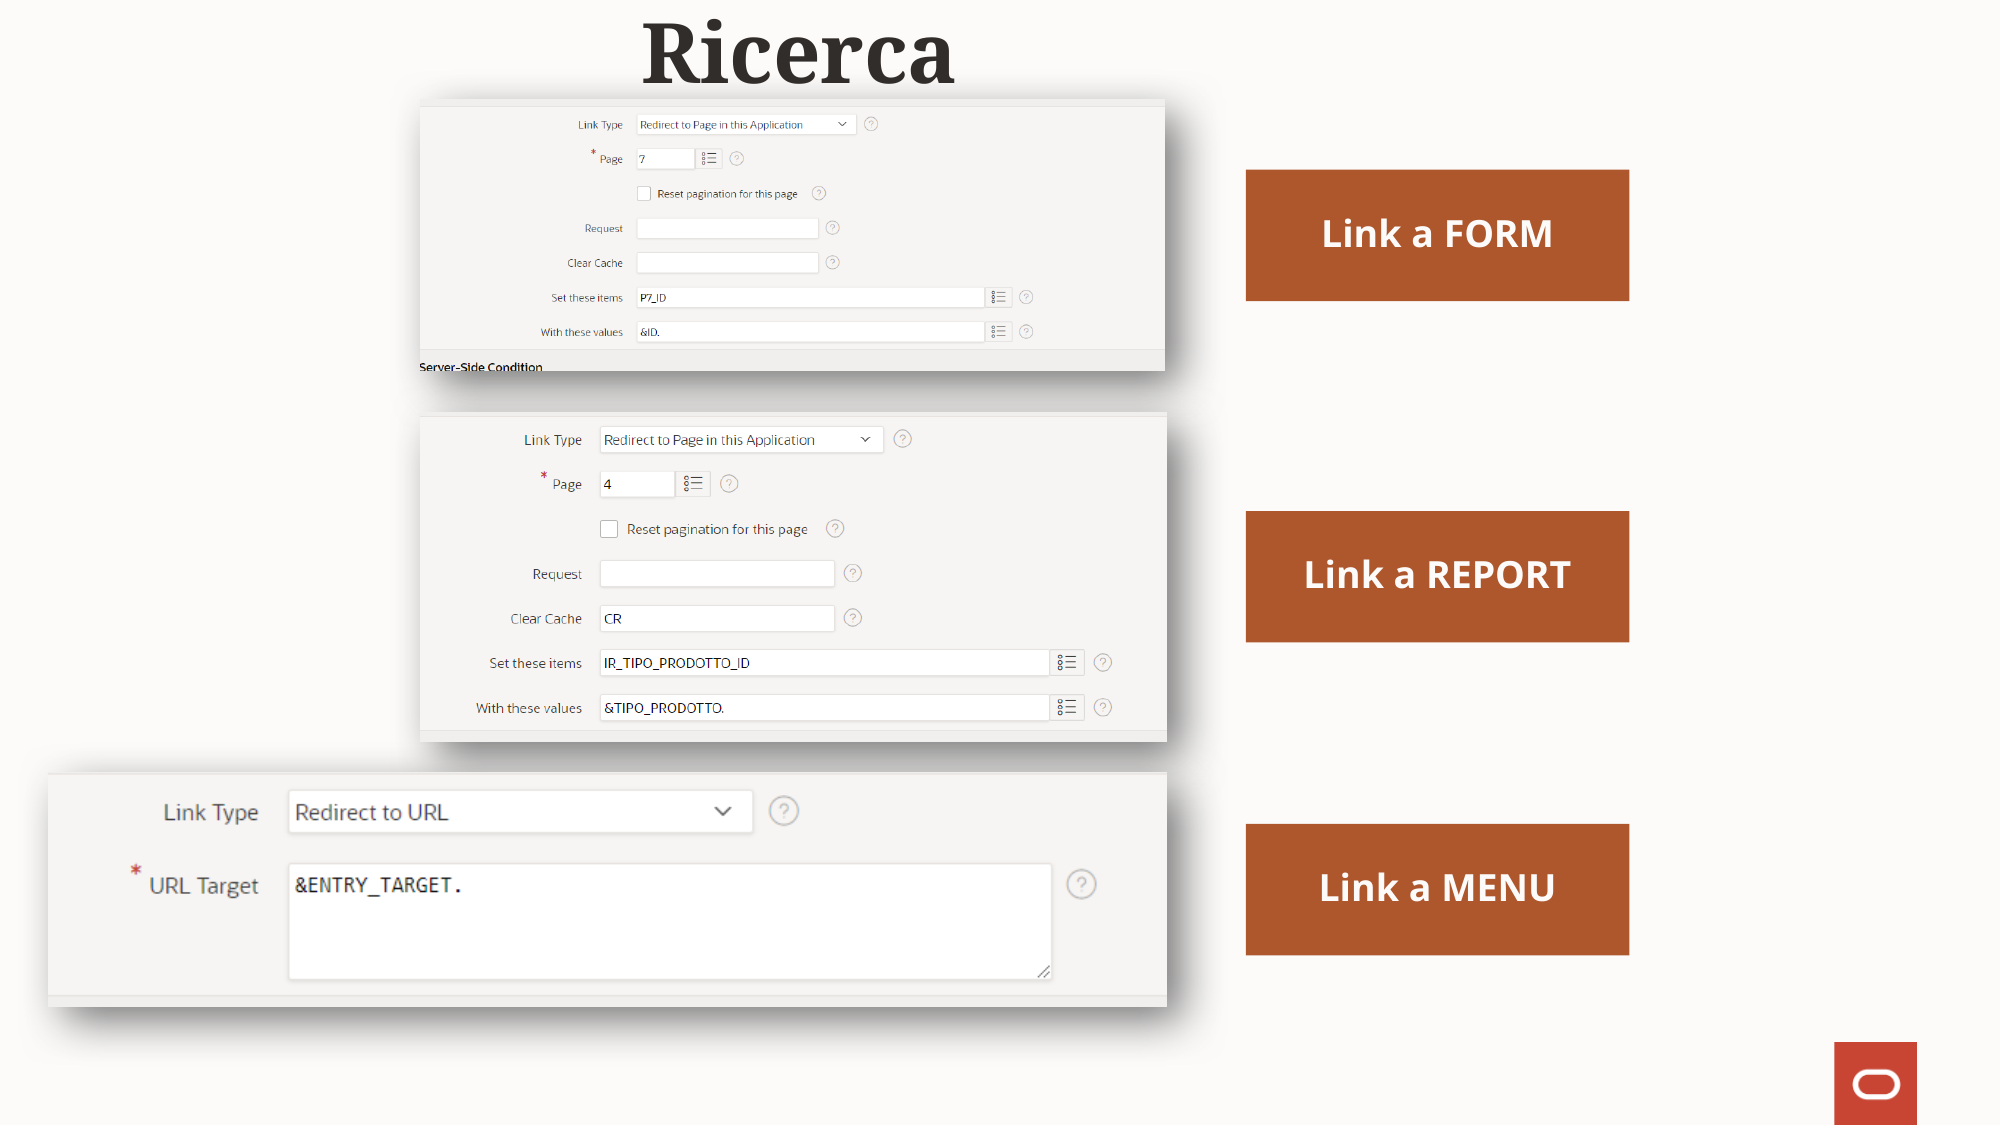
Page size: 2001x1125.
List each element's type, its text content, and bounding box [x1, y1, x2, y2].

picture [48, 772, 1167, 1007]
picture [420, 412, 1167, 742]
title Ricerca [641, 20, 1041, 81]
text_box Link a MENU [1245, 823, 1630, 956]
text_box Link a FORM [1245, 169, 1630, 302]
picture [420, 99, 1166, 372]
text_box Link a REPORT [1245, 511, 1630, 643]
